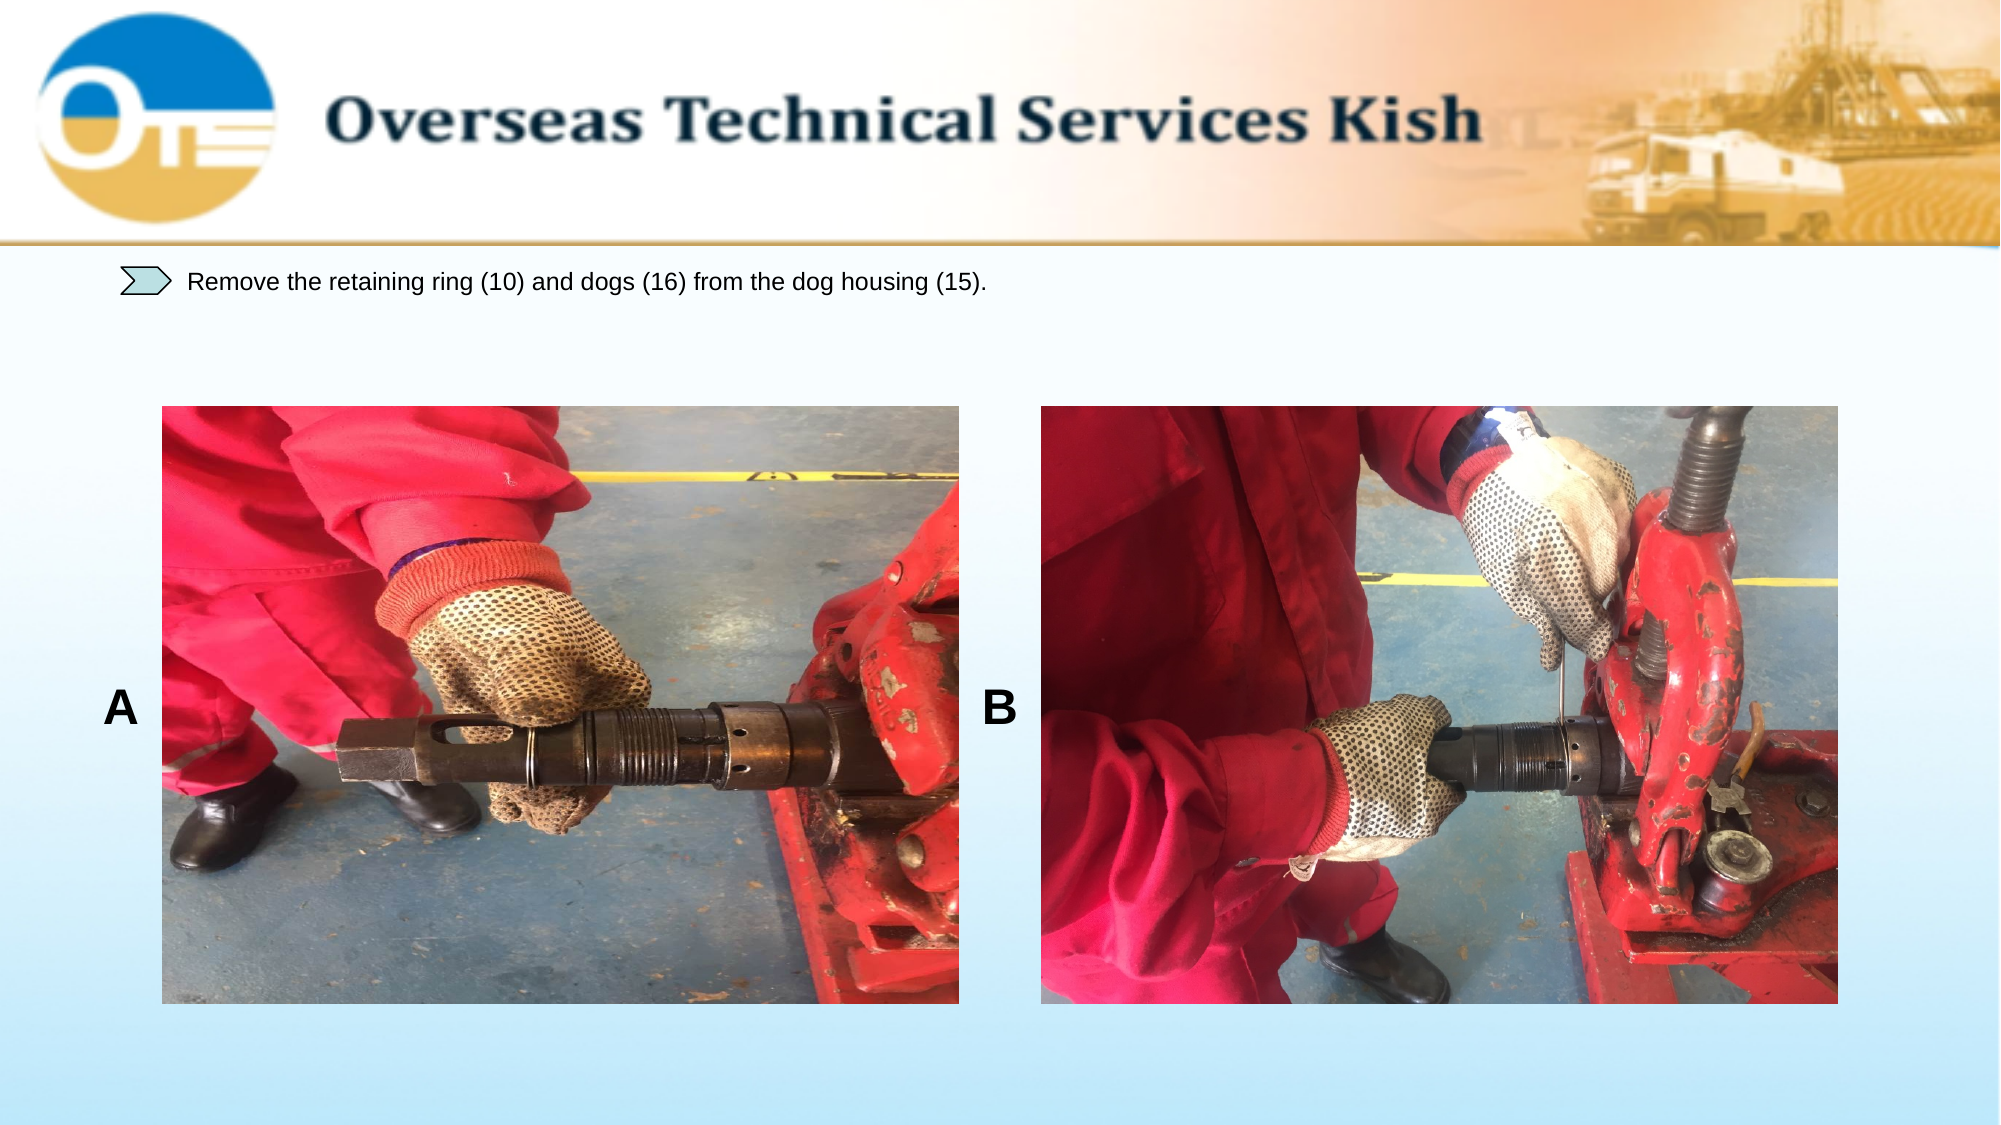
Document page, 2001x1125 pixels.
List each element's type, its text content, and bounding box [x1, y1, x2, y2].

text_box [121, 267, 172, 295]
picture [0, 0, 2001, 1125]
text_box A [88, 666, 154, 742]
text_box B [967, 666, 1033, 742]
text_box Remove the retaining ring (10) and dogs (16) from the dog housing (15). [172, 257, 1005, 303]
